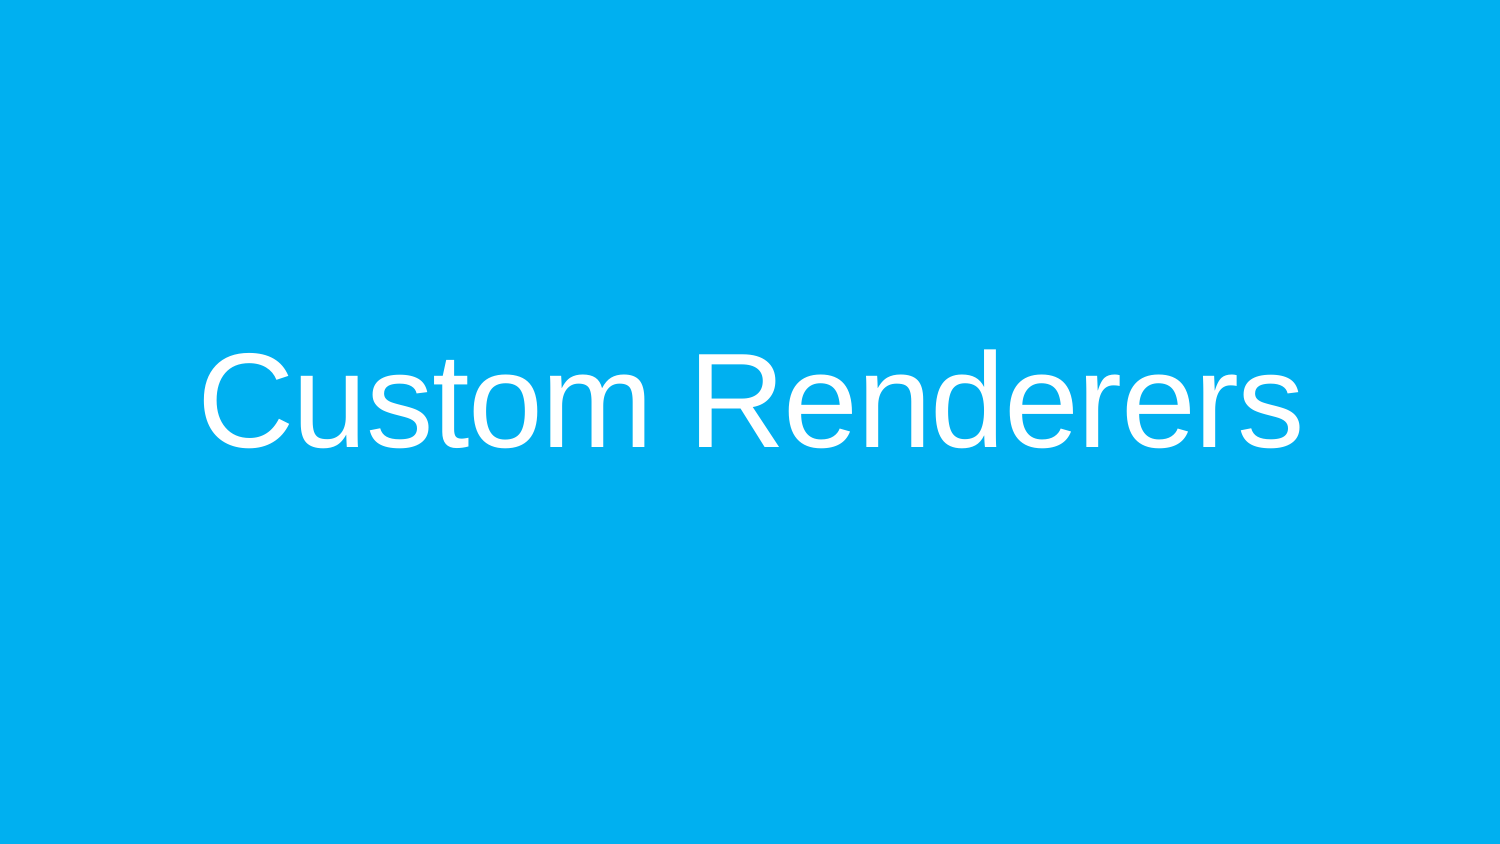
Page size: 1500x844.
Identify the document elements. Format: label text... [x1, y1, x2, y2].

text_box Custom Renderers [145, 343, 1357, 479]
